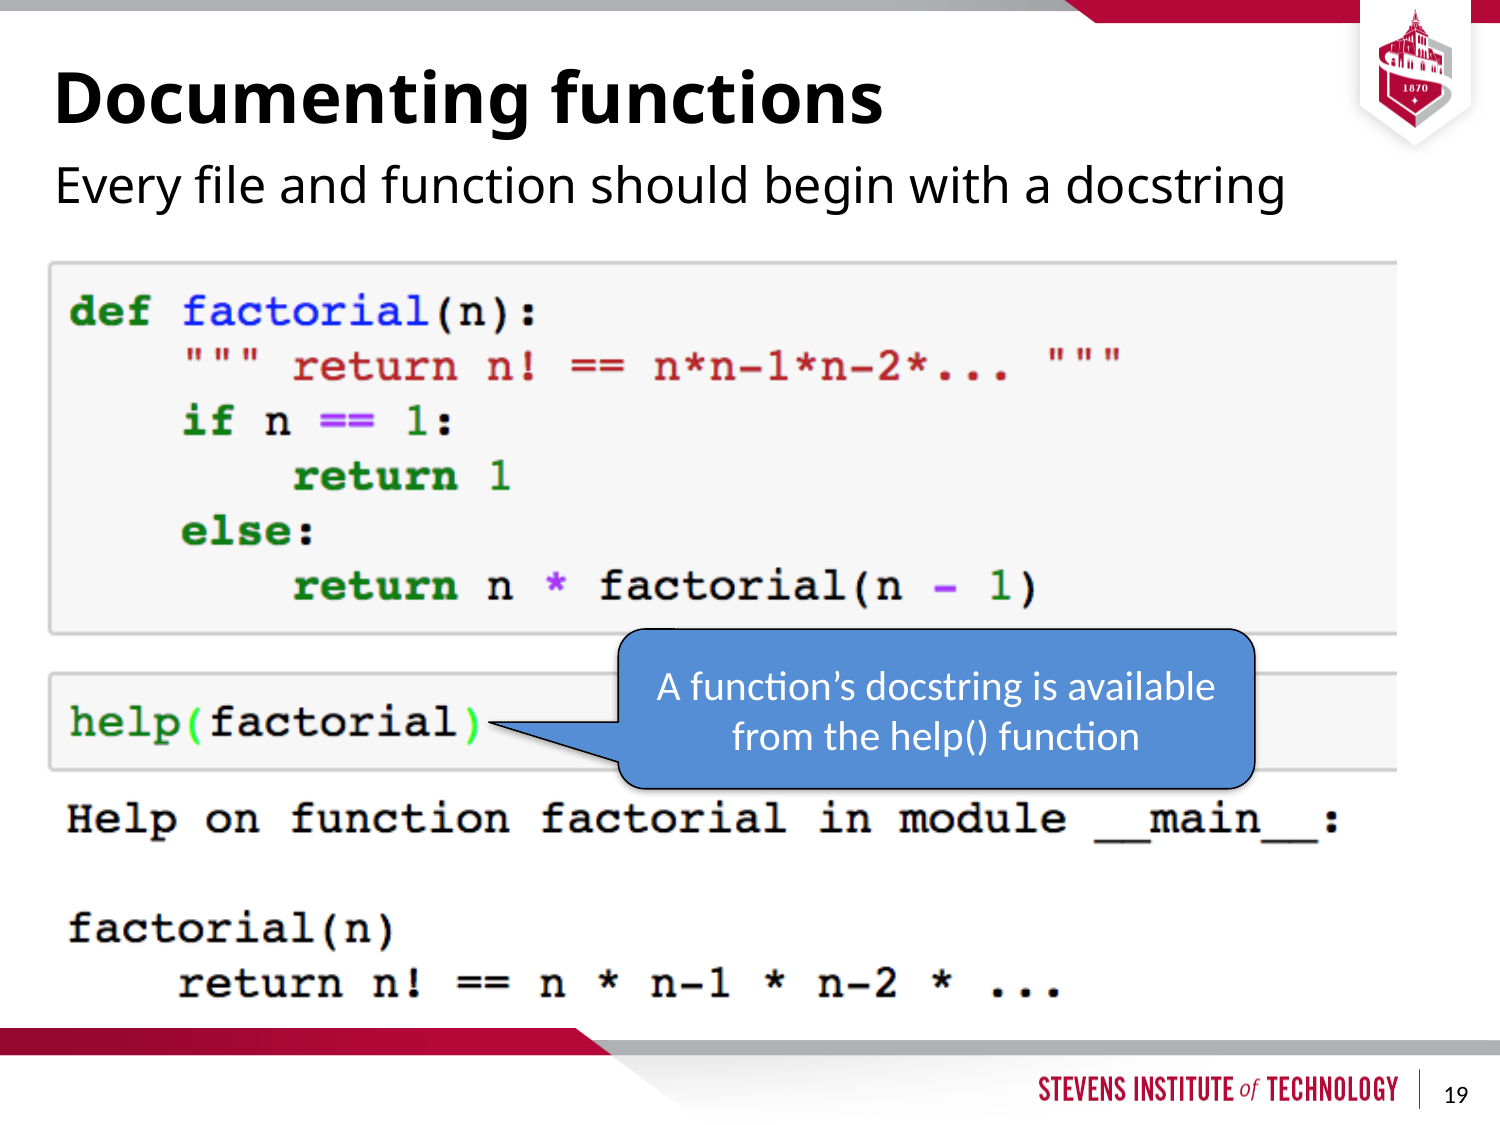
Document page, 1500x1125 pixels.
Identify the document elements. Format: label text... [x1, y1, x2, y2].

title Documenting functions [37, 45, 1338, 150]
picture [0, 0, 1500, 160]
slide_number 19 [1428, 1071, 1490, 1108]
picture [36, 250, 1397, 1024]
picture [0, 1028, 1500, 1125]
list Every file and function should begin with a docstring [39, 146, 1463, 887]
